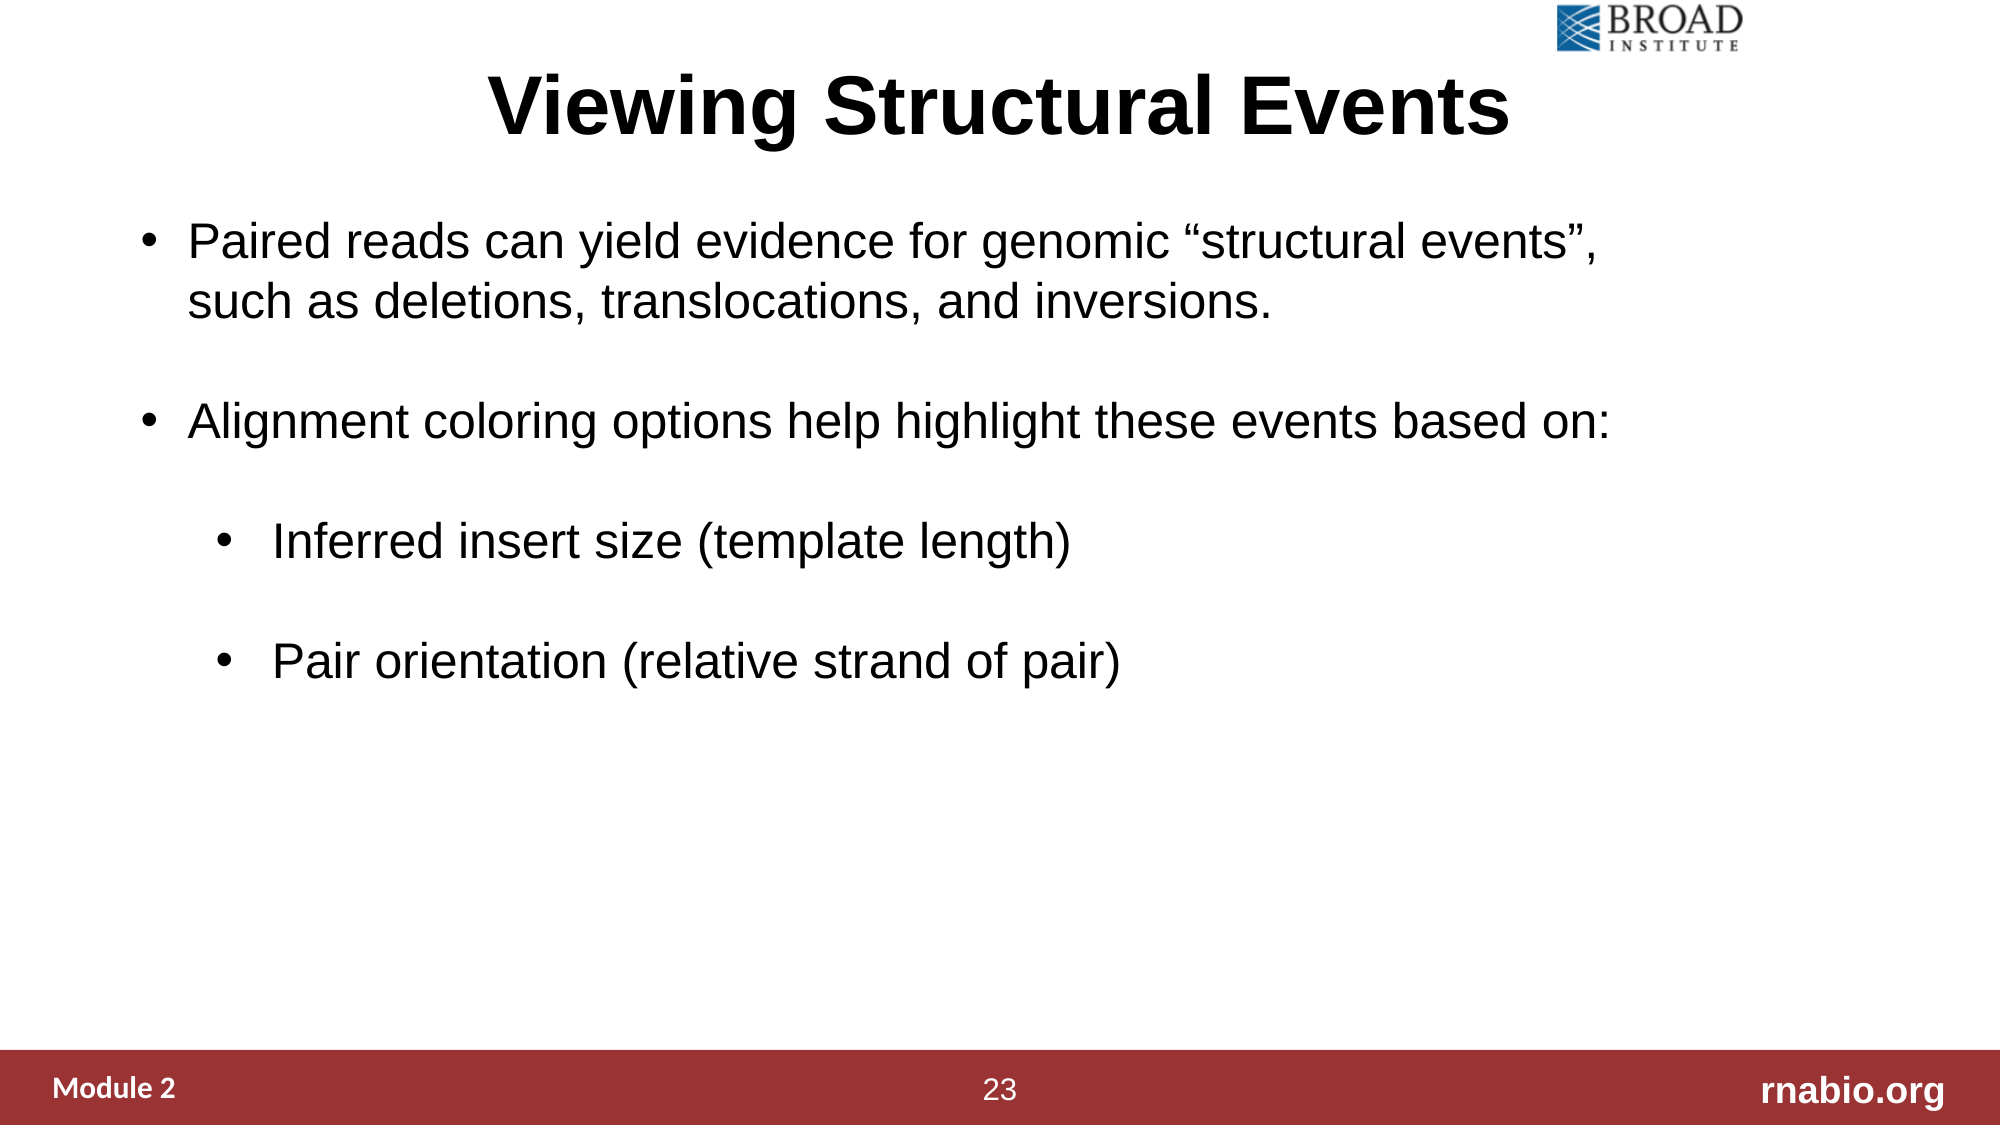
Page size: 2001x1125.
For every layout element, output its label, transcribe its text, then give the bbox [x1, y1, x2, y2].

title Viewing Structural Events [275, 7, 1725, 195]
picture [1554, 0, 1747, 58]
text_box Paired reads can yield evidence for genomic “structural events”, such as deletions, translocations, and inversions. Alignment coloring options help highlight these events based on: Inferred insert size (template length) Pair orientation (relative strand of pair) [125, 201, 1688, 877]
